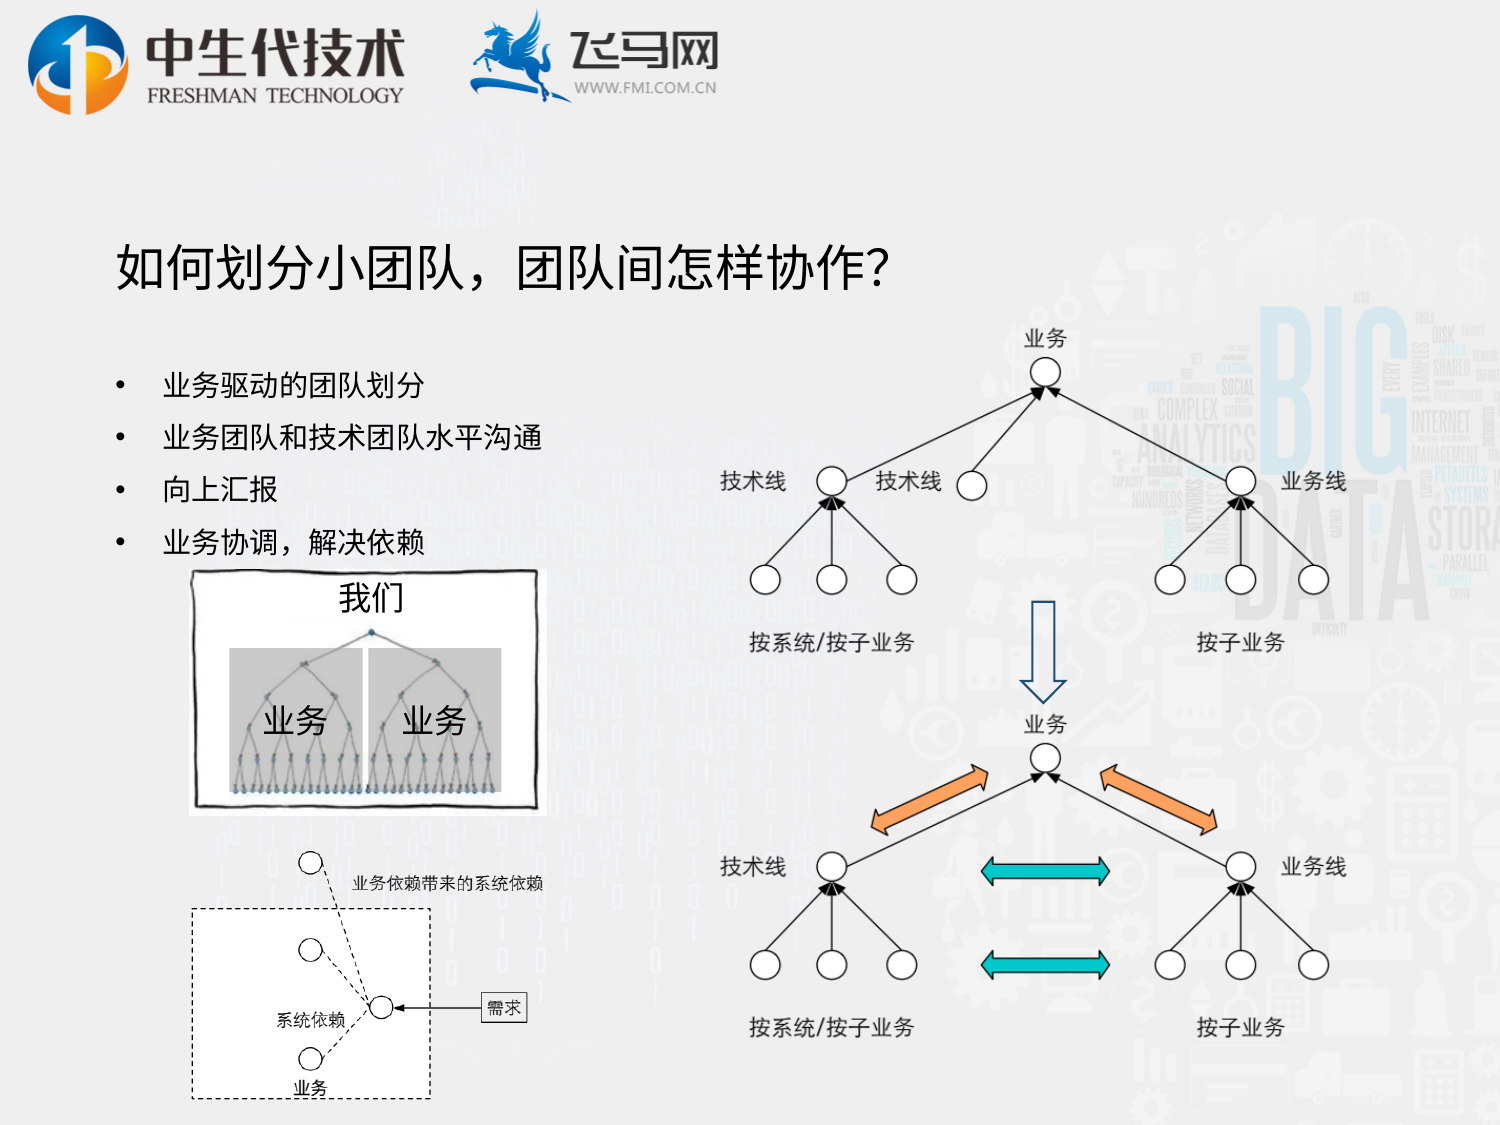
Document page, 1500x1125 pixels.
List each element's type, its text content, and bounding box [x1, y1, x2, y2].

picture [0, 0, 1500, 1125]
text_box [1018, 659, 1068, 705]
title 如何划分小团队，团队间怎样协作？ [100, 235, 1395, 305]
text_box 业务驱动的团队划分 业务团队和技术团队水平沟通 向上汇报 业务协调，解决依赖 [100, 341, 712, 567]
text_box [189, 569, 547, 816]
